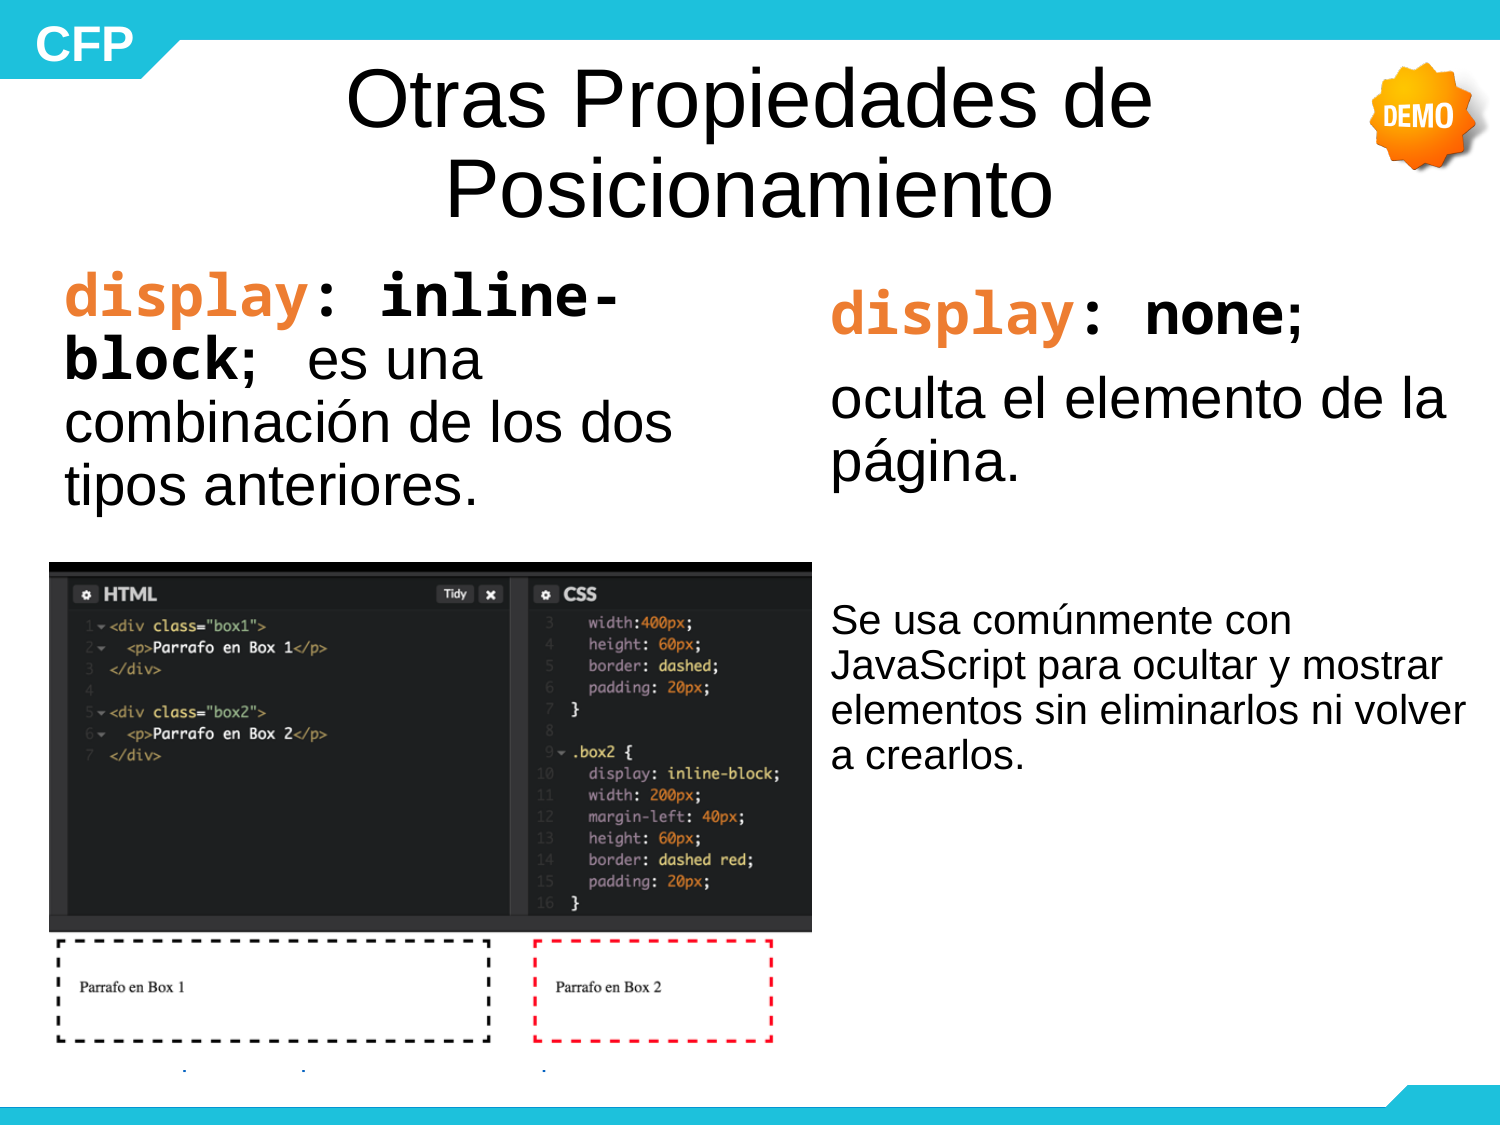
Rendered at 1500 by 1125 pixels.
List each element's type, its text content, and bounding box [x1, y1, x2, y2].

picture [48, 562, 812, 1071]
list display: none; oculta el elemento de la página. Se usa comúnmente con JavaScript para ocultar y mostrar elementos sin eliminarlos ni volver a crearlos. [815, 276, 1485, 1026]
list display: inline-block; es una combinación de los dos tipos anteriores. https://codepen.io/webUnicen/pen/RMJZGz [49, 258, 729, 560]
title Otras Propiedades de Posicionamiento [103, 45, 1397, 246]
picture [1357, 55, 1491, 182]
